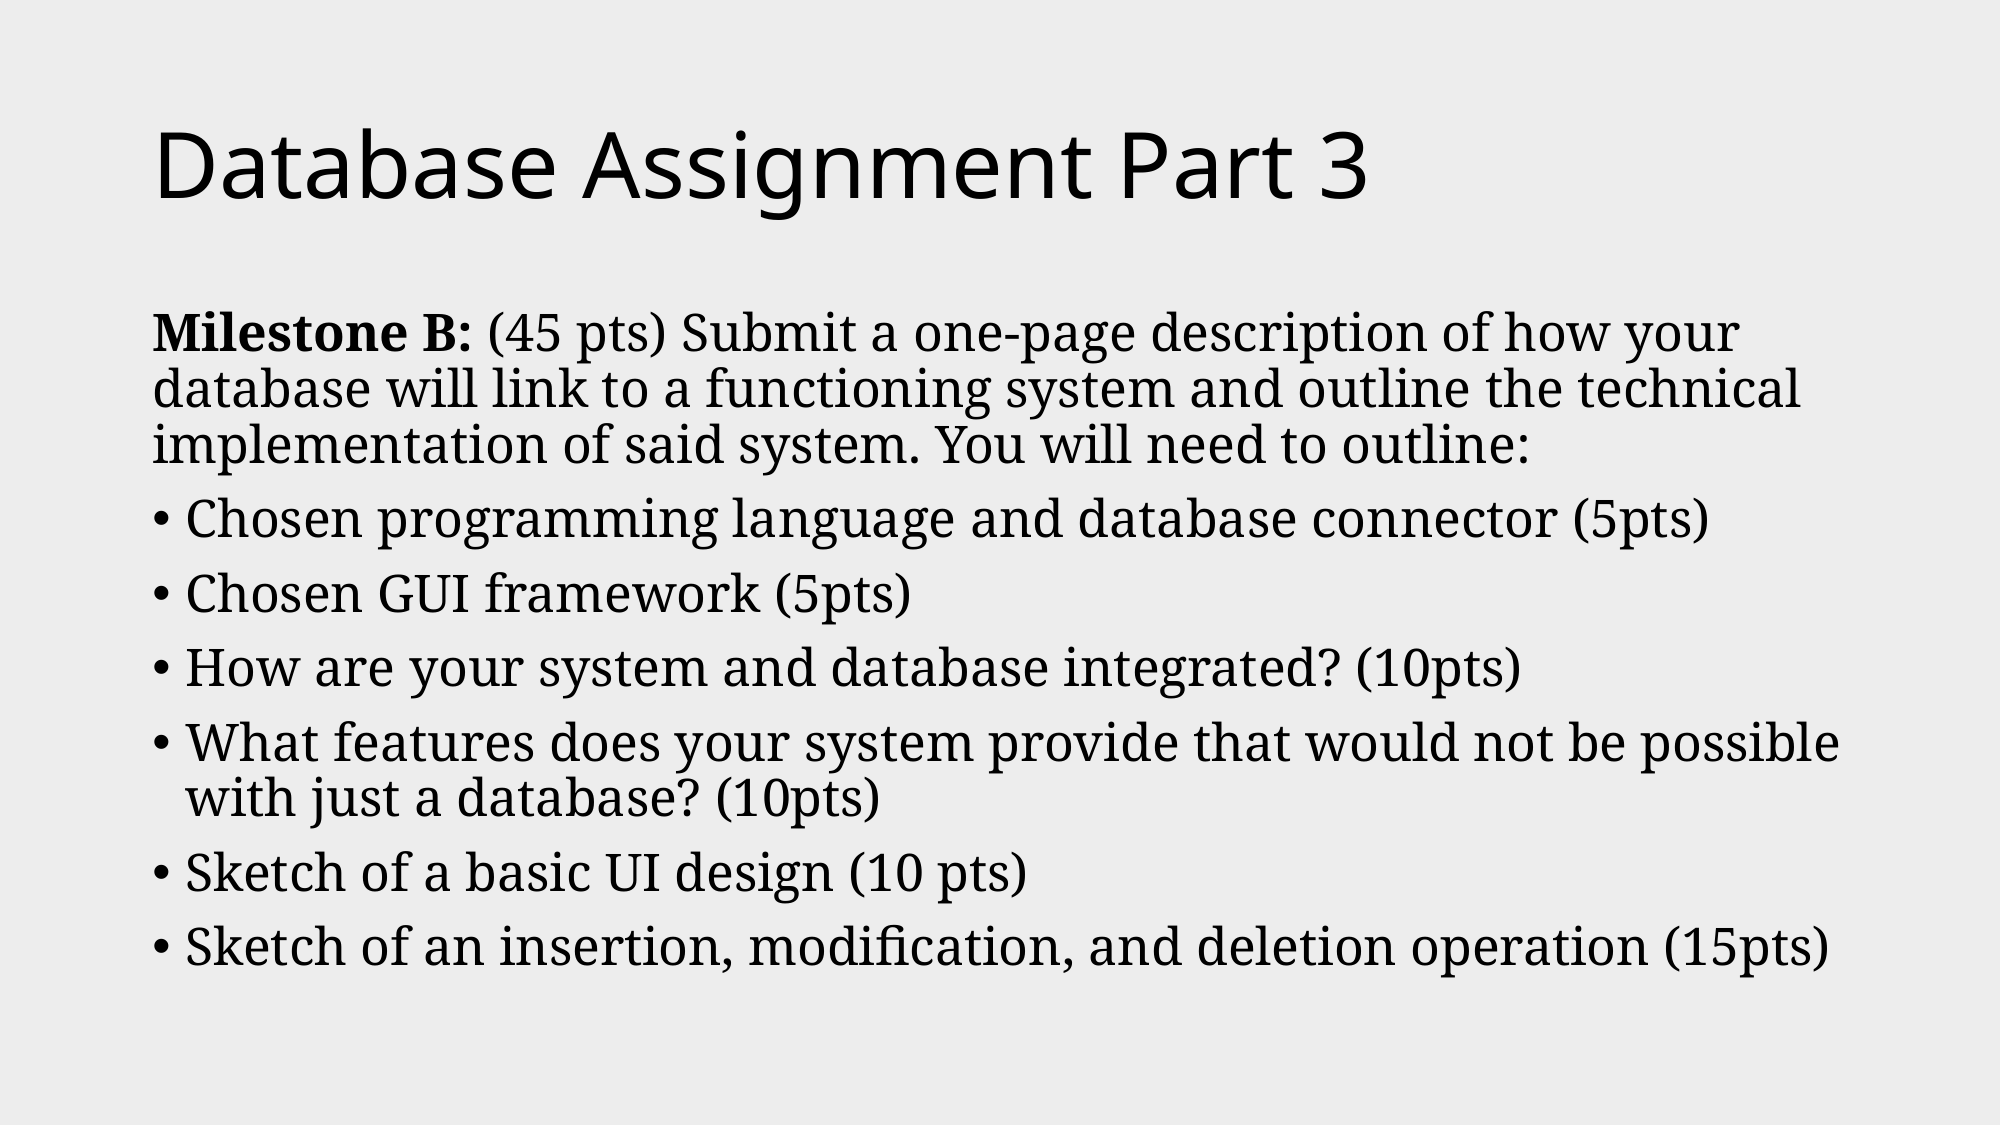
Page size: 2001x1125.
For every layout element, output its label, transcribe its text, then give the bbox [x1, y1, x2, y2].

title Database Assignment Part 3 [137, 59, 1863, 278]
list Milestone B: (45 pts) Submit a one-page description of how your database will link to a functioning system and outline the technical implementation of said system. You will need to outline: Chosen programming language and database connector (5pts) Chosen GUI framework (5pts) How are your system and database integrated? (10pts) What features does your system provide that would not be possible with just a database? (10pts) Sketch of a basic UI design (10 pts) Sketch of an insertion, modification, and deletion operation (15pts) [137, 299, 1863, 1014]
